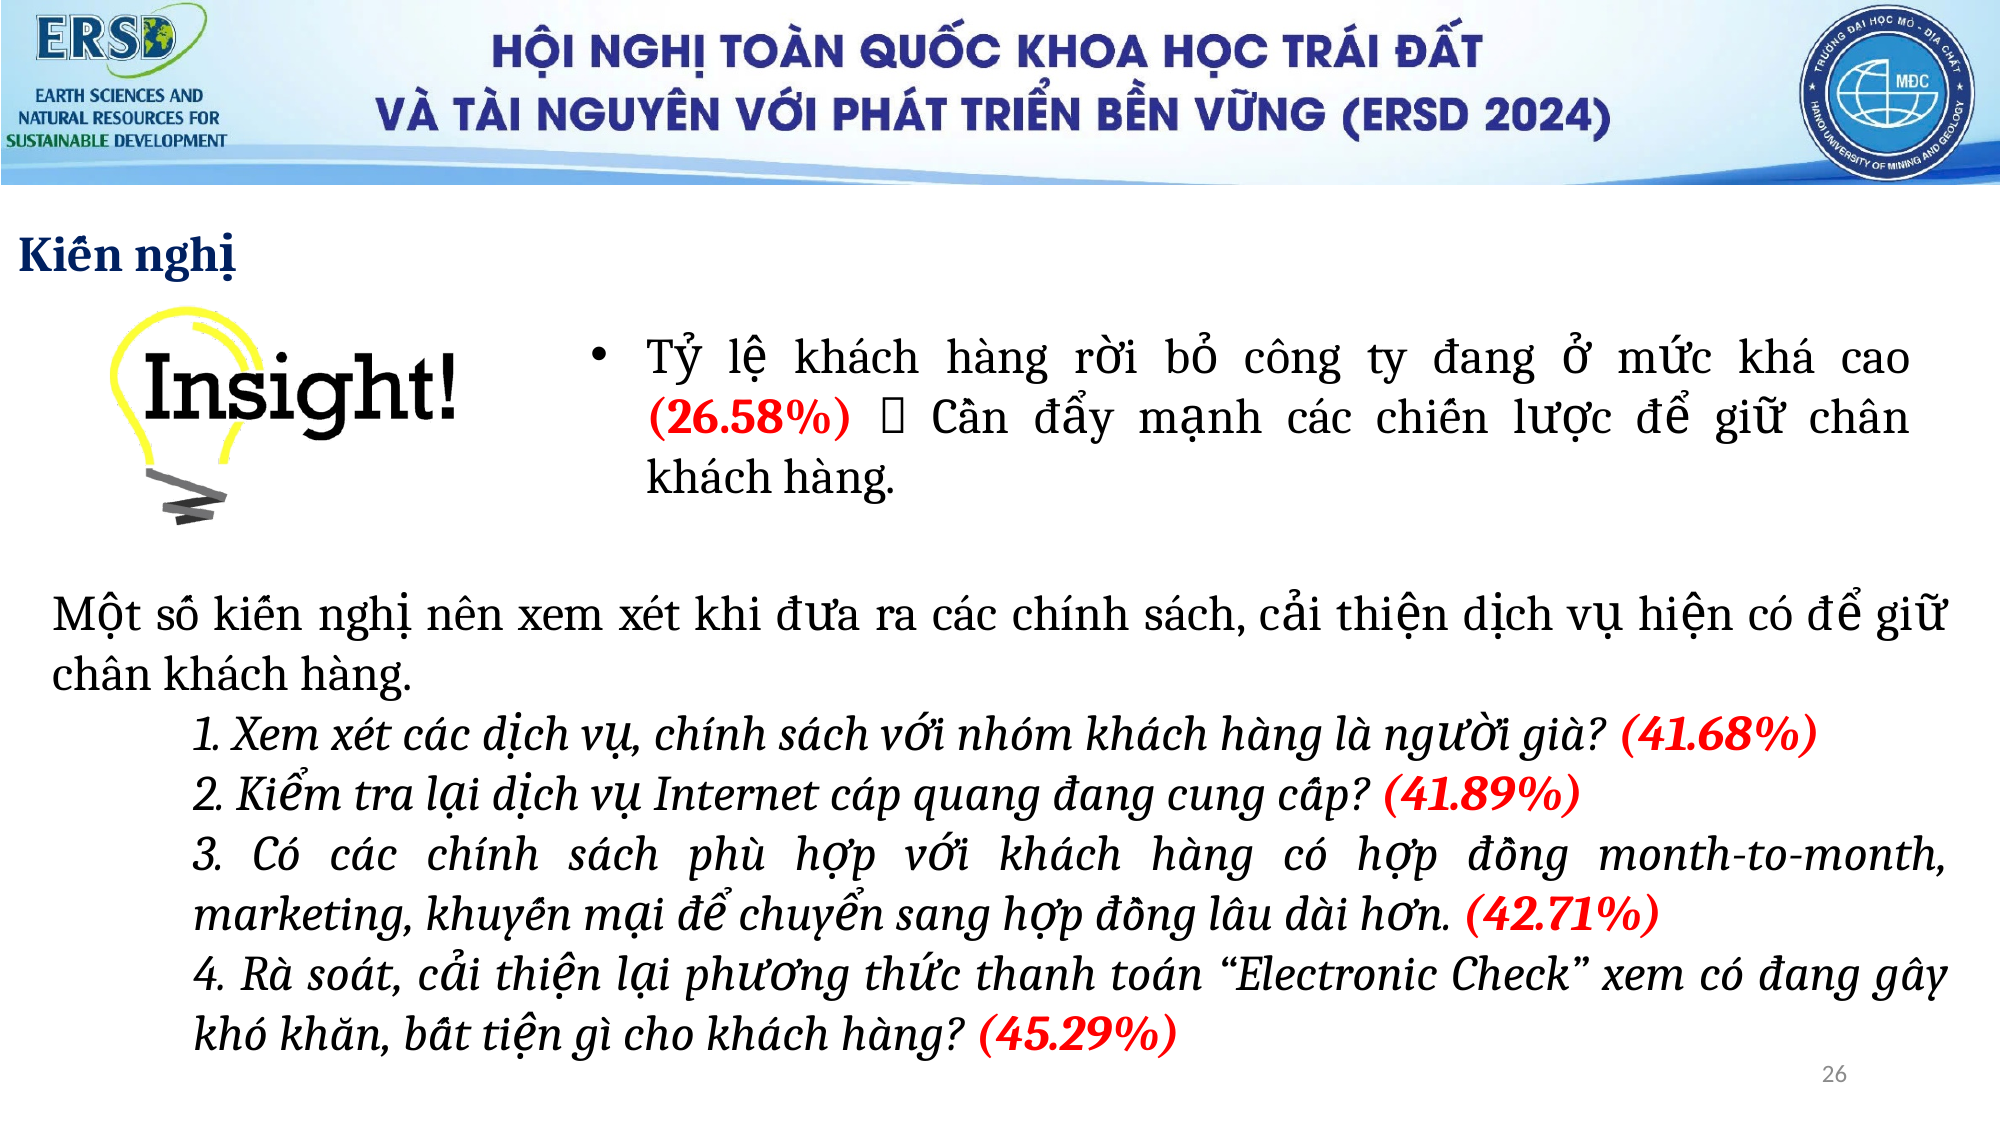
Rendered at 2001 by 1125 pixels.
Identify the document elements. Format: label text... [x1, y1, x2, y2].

title Kiến nghị [3, 192, 1254, 318]
picture [109, 303, 469, 543]
text_box Tỷ lệ khách hàng rời bỏ công ty đang ở mức khá cao (26.58%)  Cần đẩy mạnh các chiến lược để giữ chân khách hàng. [575, 316, 1926, 529]
picture [1, 0, 2000, 185]
slide_number 26 [1412, 1068, 1863, 1103]
text_box Một số kiến nghị nên xem xét khi đưa ra các chính sách, cải thiện dịch vụ hiện có để giữ chân khách hàng. 1. Xem xét các dịch vụ, chính sách với nhóm khách hàng là người già? (41.68%) 2. Kiểm tra lại dịch vụ Internet cáp quang đang cung cấp? (41.89%) 3. Có các chính sách phù hợp với khách hàng có hợp đồng month-to-month, marketing, khuyến mại để chuyển sang hợp đồng lâu dài hơn. (42.71%) 4. Rà soát, cải thiện lại phương thức thanh toán “Electronic Check” xem có đang gây khó khăn, bất tiện gì cho khách hàng? (45.29%) [37, 572, 1963, 1068]
